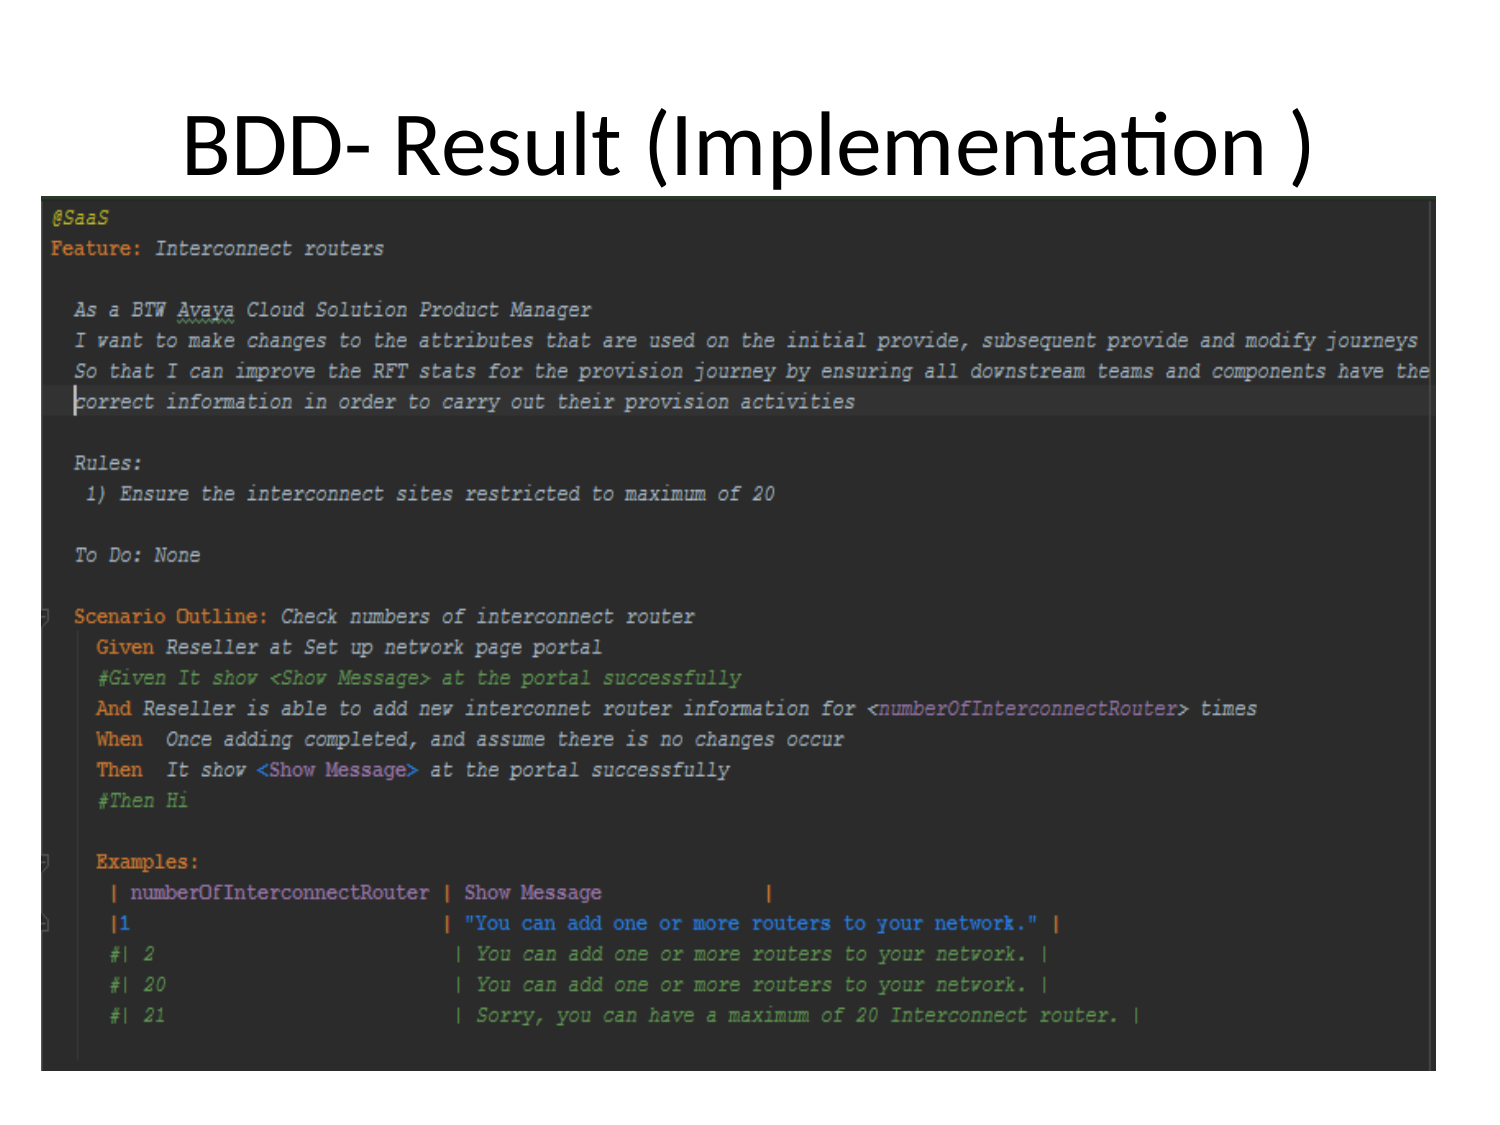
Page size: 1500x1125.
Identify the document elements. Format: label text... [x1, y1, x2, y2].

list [41, 195, 1436, 1071]
title BDD- Result (Implementation ) [75, 45, 1425, 194]
